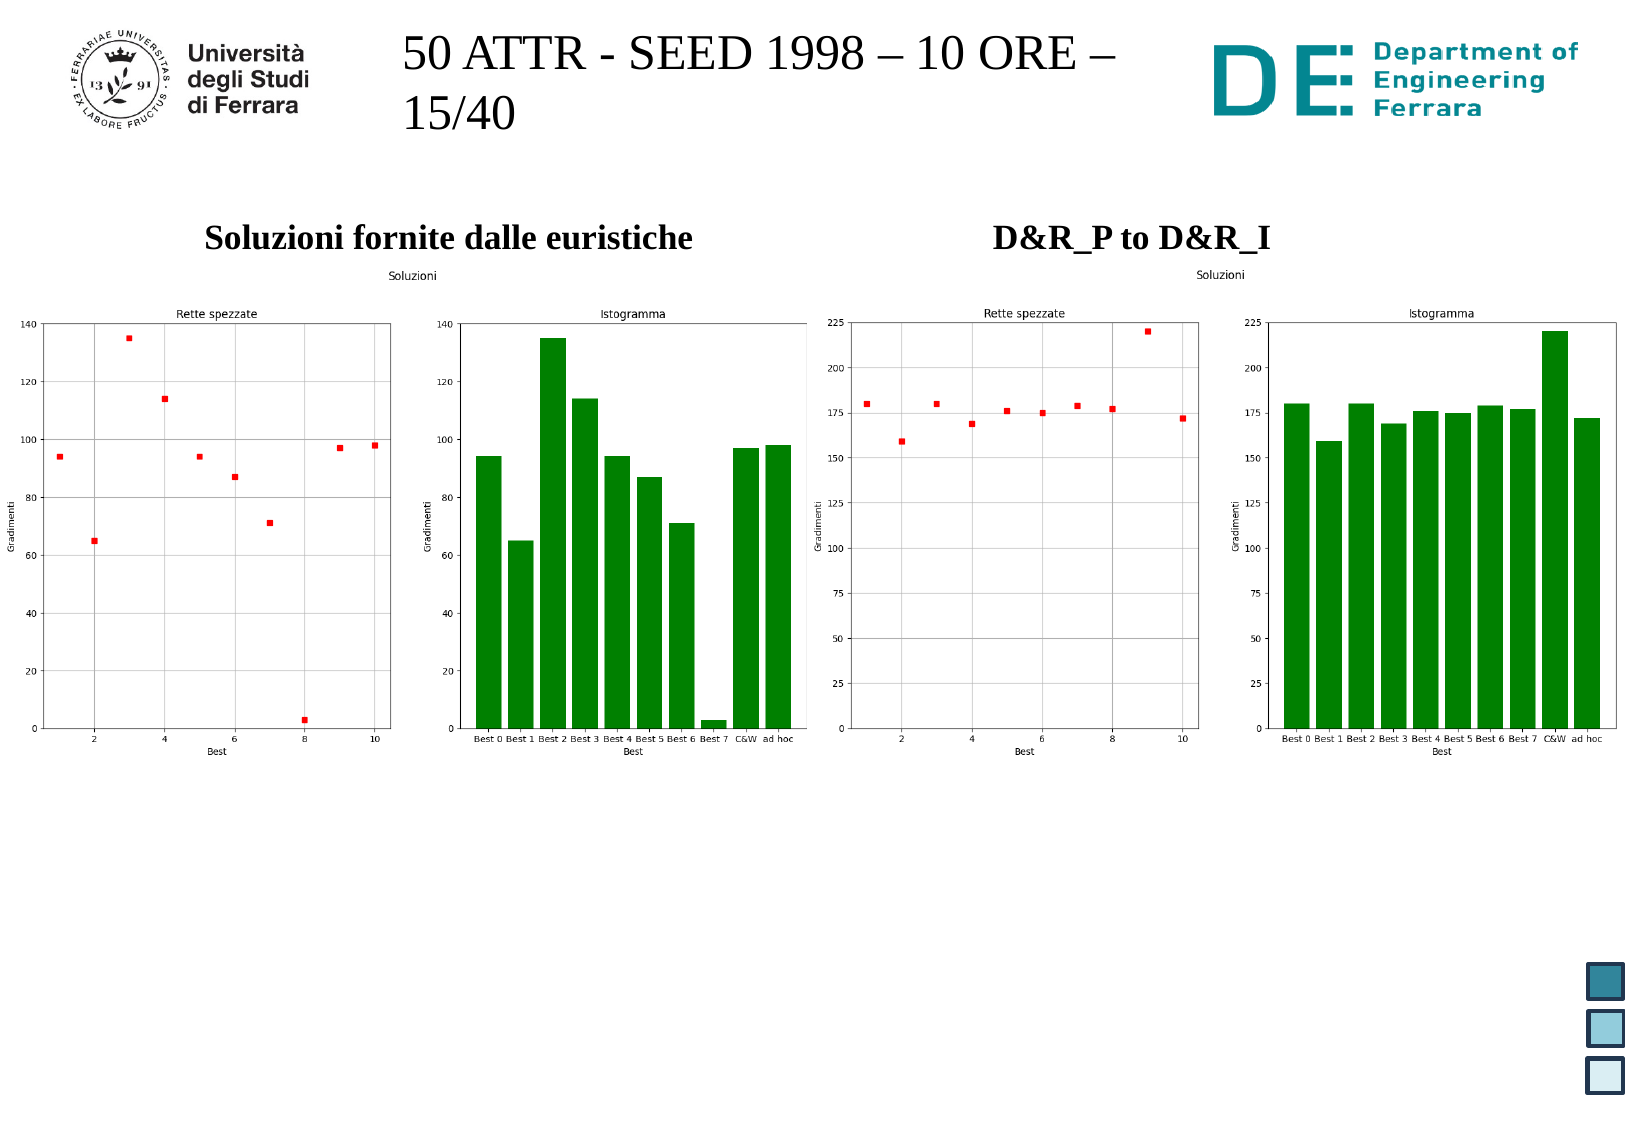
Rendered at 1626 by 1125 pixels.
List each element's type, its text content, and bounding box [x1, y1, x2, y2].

picture [1213, 42, 1578, 116]
picture [0, 263, 1622, 764]
text_box [1587, 1058, 1623, 1094]
title 50 attr - seed 1998 – 10 ore – 15/40 [387, 16, 1202, 143]
text_box [1588, 964, 1623, 999]
text_box Soluzioni fornite dalle euristiche [189, 206, 714, 262]
text_box D&R_P to D&R_I [977, 206, 1503, 261]
picture [65, 24, 314, 135]
text_box [1588, 1011, 1624, 1046]
